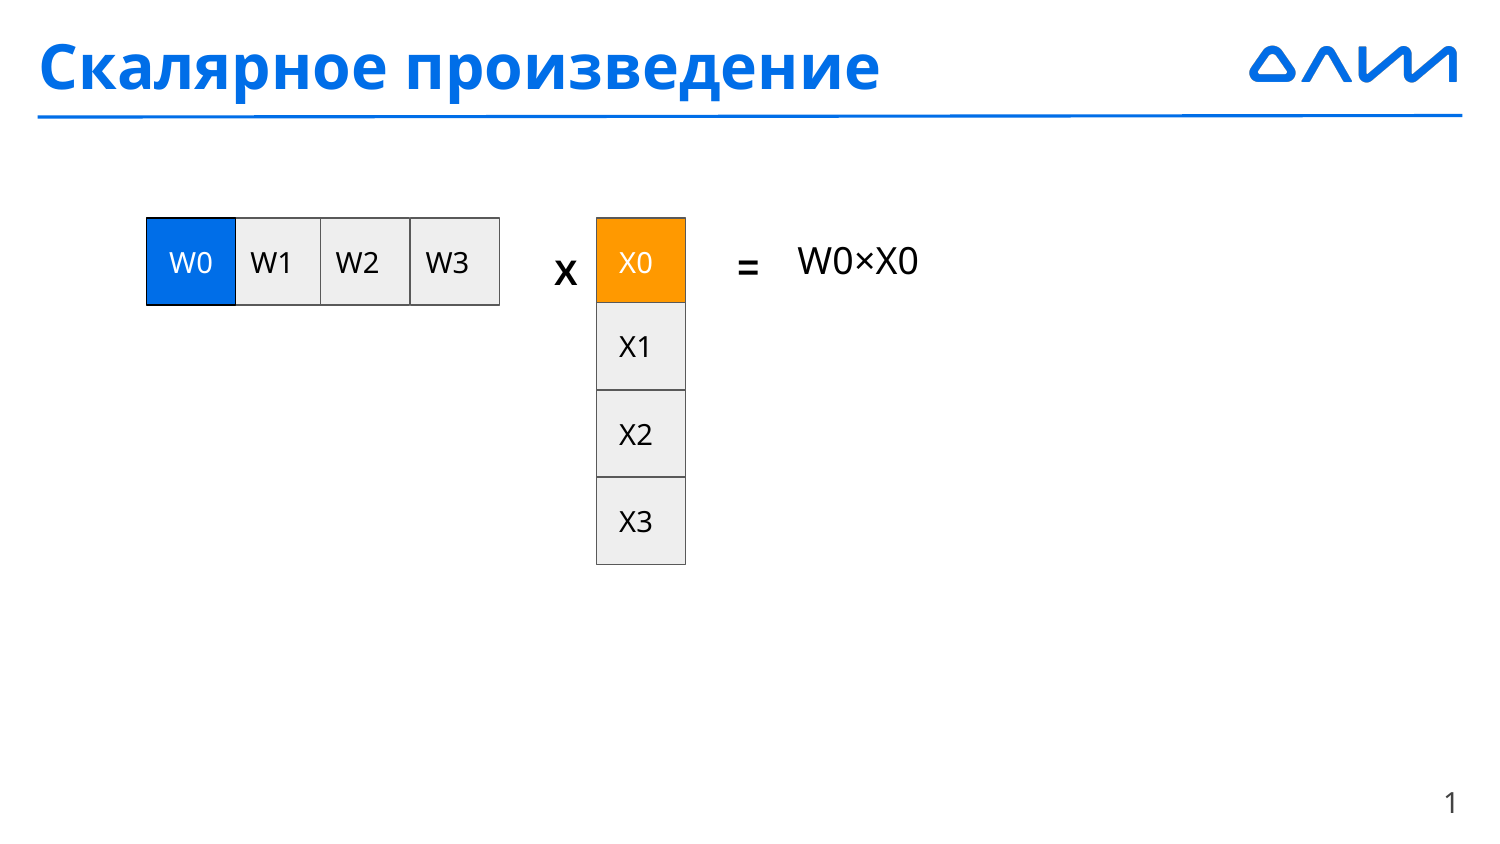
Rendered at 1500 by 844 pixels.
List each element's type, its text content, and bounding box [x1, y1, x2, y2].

text_box X0 [596, 217, 686, 302]
text_box W3 [410, 217, 500, 306]
text_box 1 [1386, 769, 1475, 828]
text_box W2 [320, 217, 410, 306]
text_box X3 [596, 477, 686, 565]
picture [1230, 19, 1476, 108]
text_box W1 [236, 217, 320, 306]
text_box W0 [146, 217, 236, 306]
text_box X2 [596, 389, 686, 477]
text_box X [539, 235, 590, 294]
text_box W0×X0 [782, 221, 1467, 309]
text_box X1 [596, 302, 686, 389]
text_box Скалярное произведение [23, 11, 1151, 117]
text_box = [722, 228, 782, 303]
